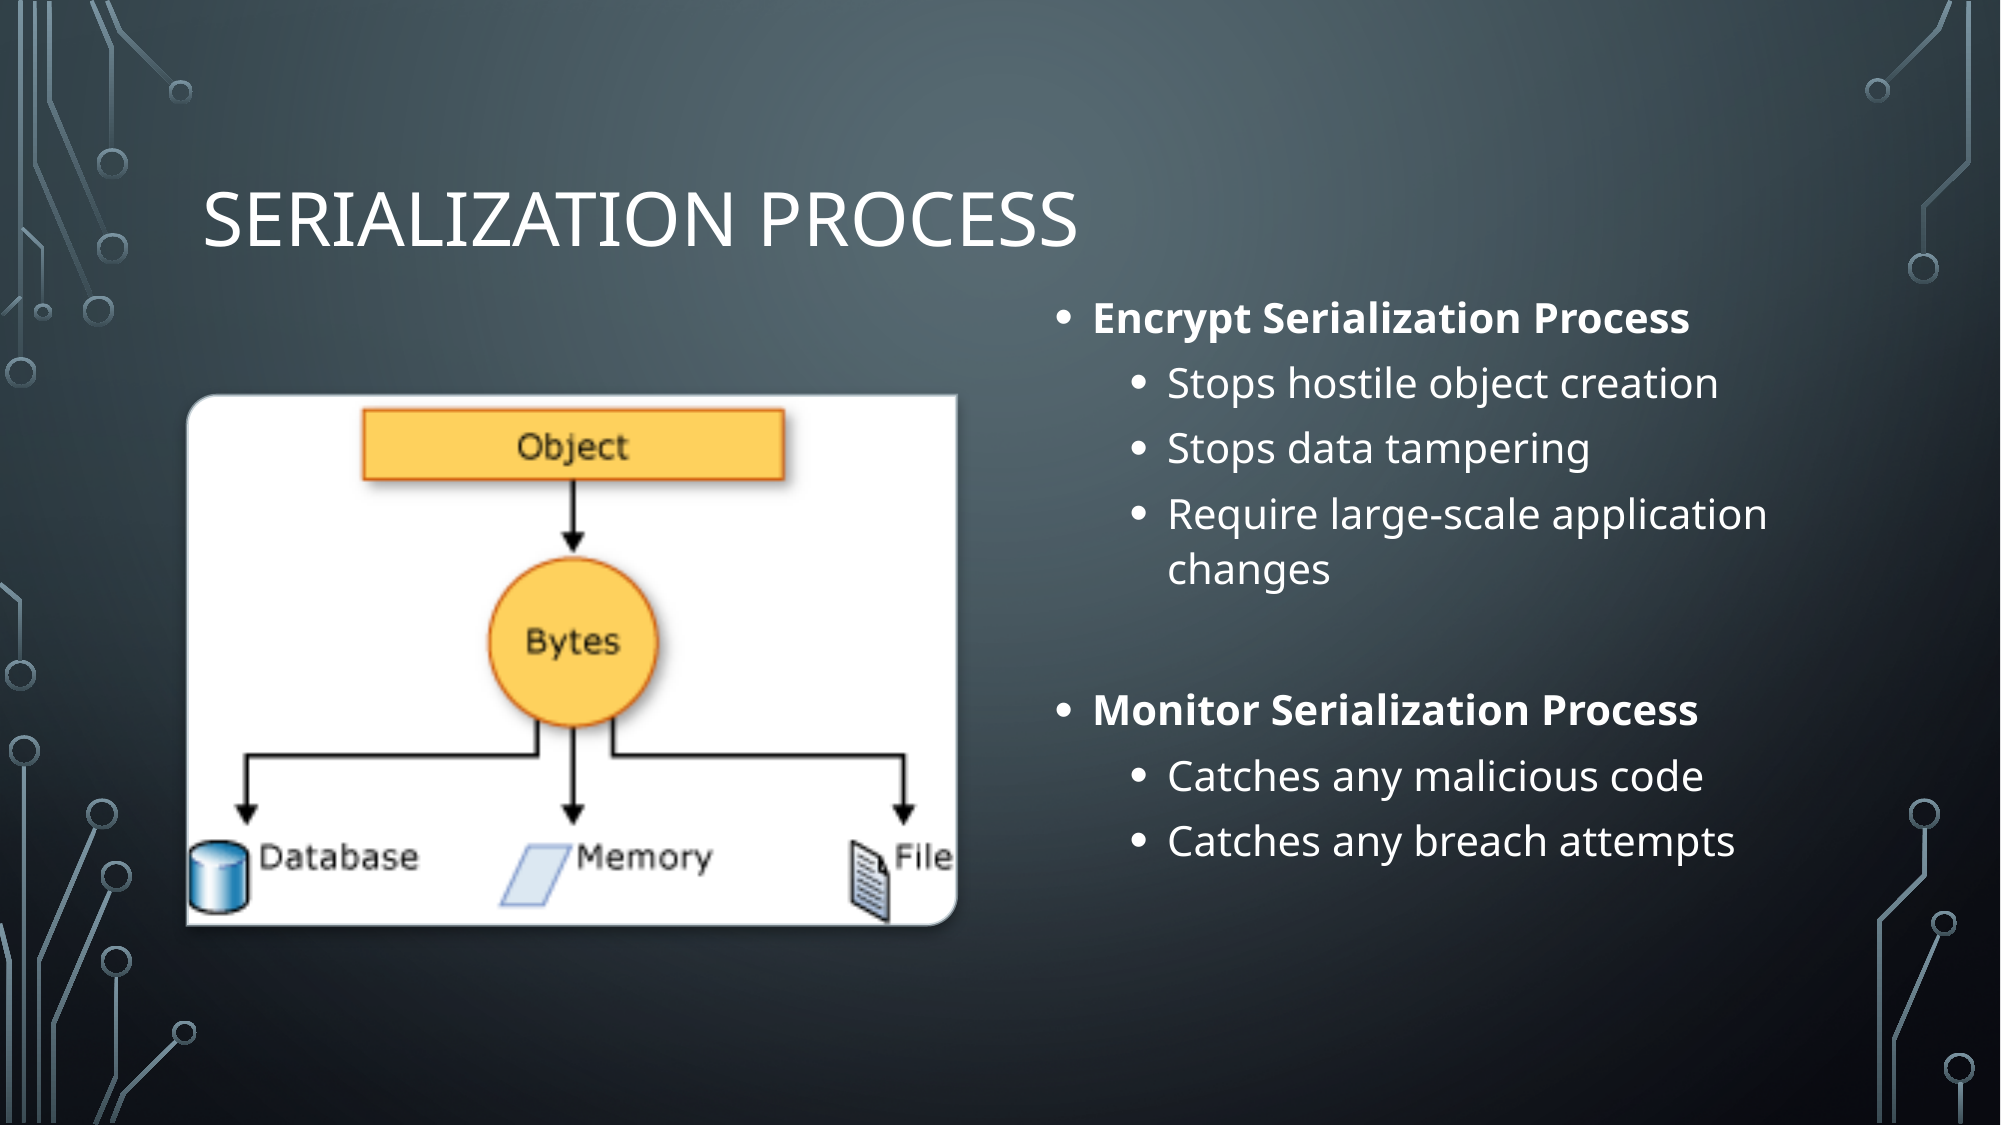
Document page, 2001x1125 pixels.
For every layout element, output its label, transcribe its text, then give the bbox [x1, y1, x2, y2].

picture [186, 394, 957, 926]
title Serialization process [187, 101, 1813, 344]
list Encrypt Serialization Process Stops hostile object creation Stops data tampering Require large-scale application changes Monitor Serialization Process Catches any malicious code Catches any breach attempts [1039, 278, 1813, 950]
